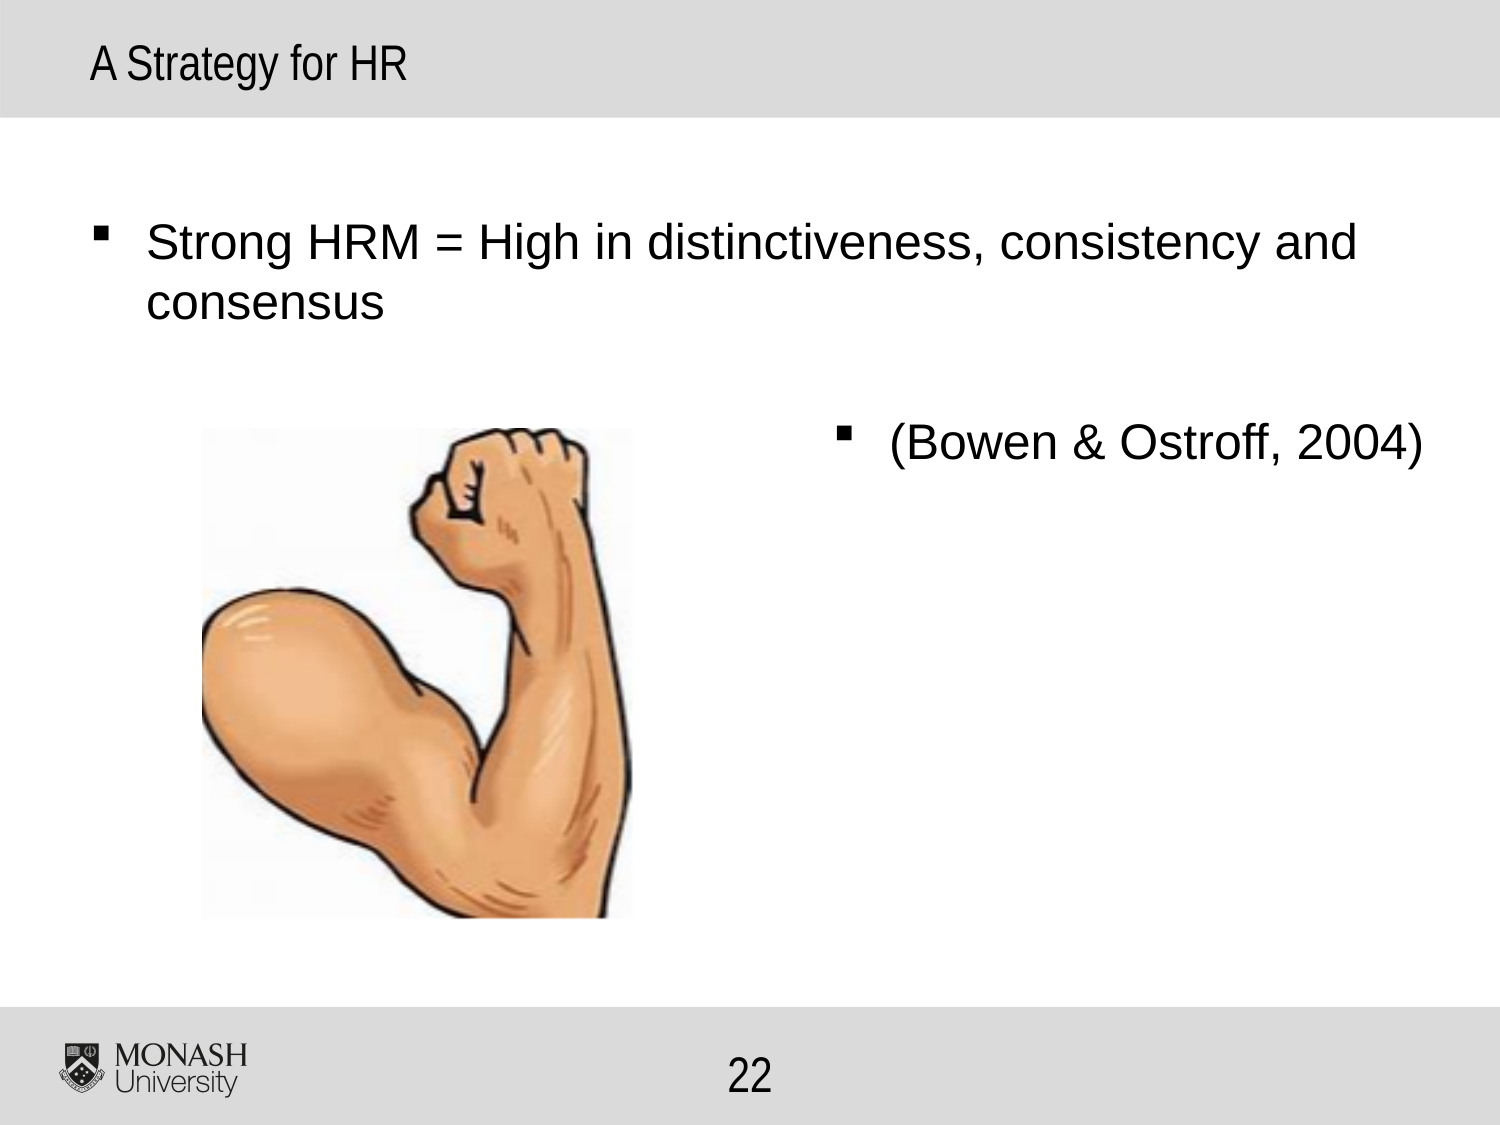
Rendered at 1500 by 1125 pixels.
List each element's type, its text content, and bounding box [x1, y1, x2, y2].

picture [0, 0, 1500, 1125]
title A Strategy for HR [75, 23, 1425, 108]
list Strong HRM = High in distinctiveness, consistency and consensus (Bowen & Ostroff, 2004) [75, 201, 1440, 945]
